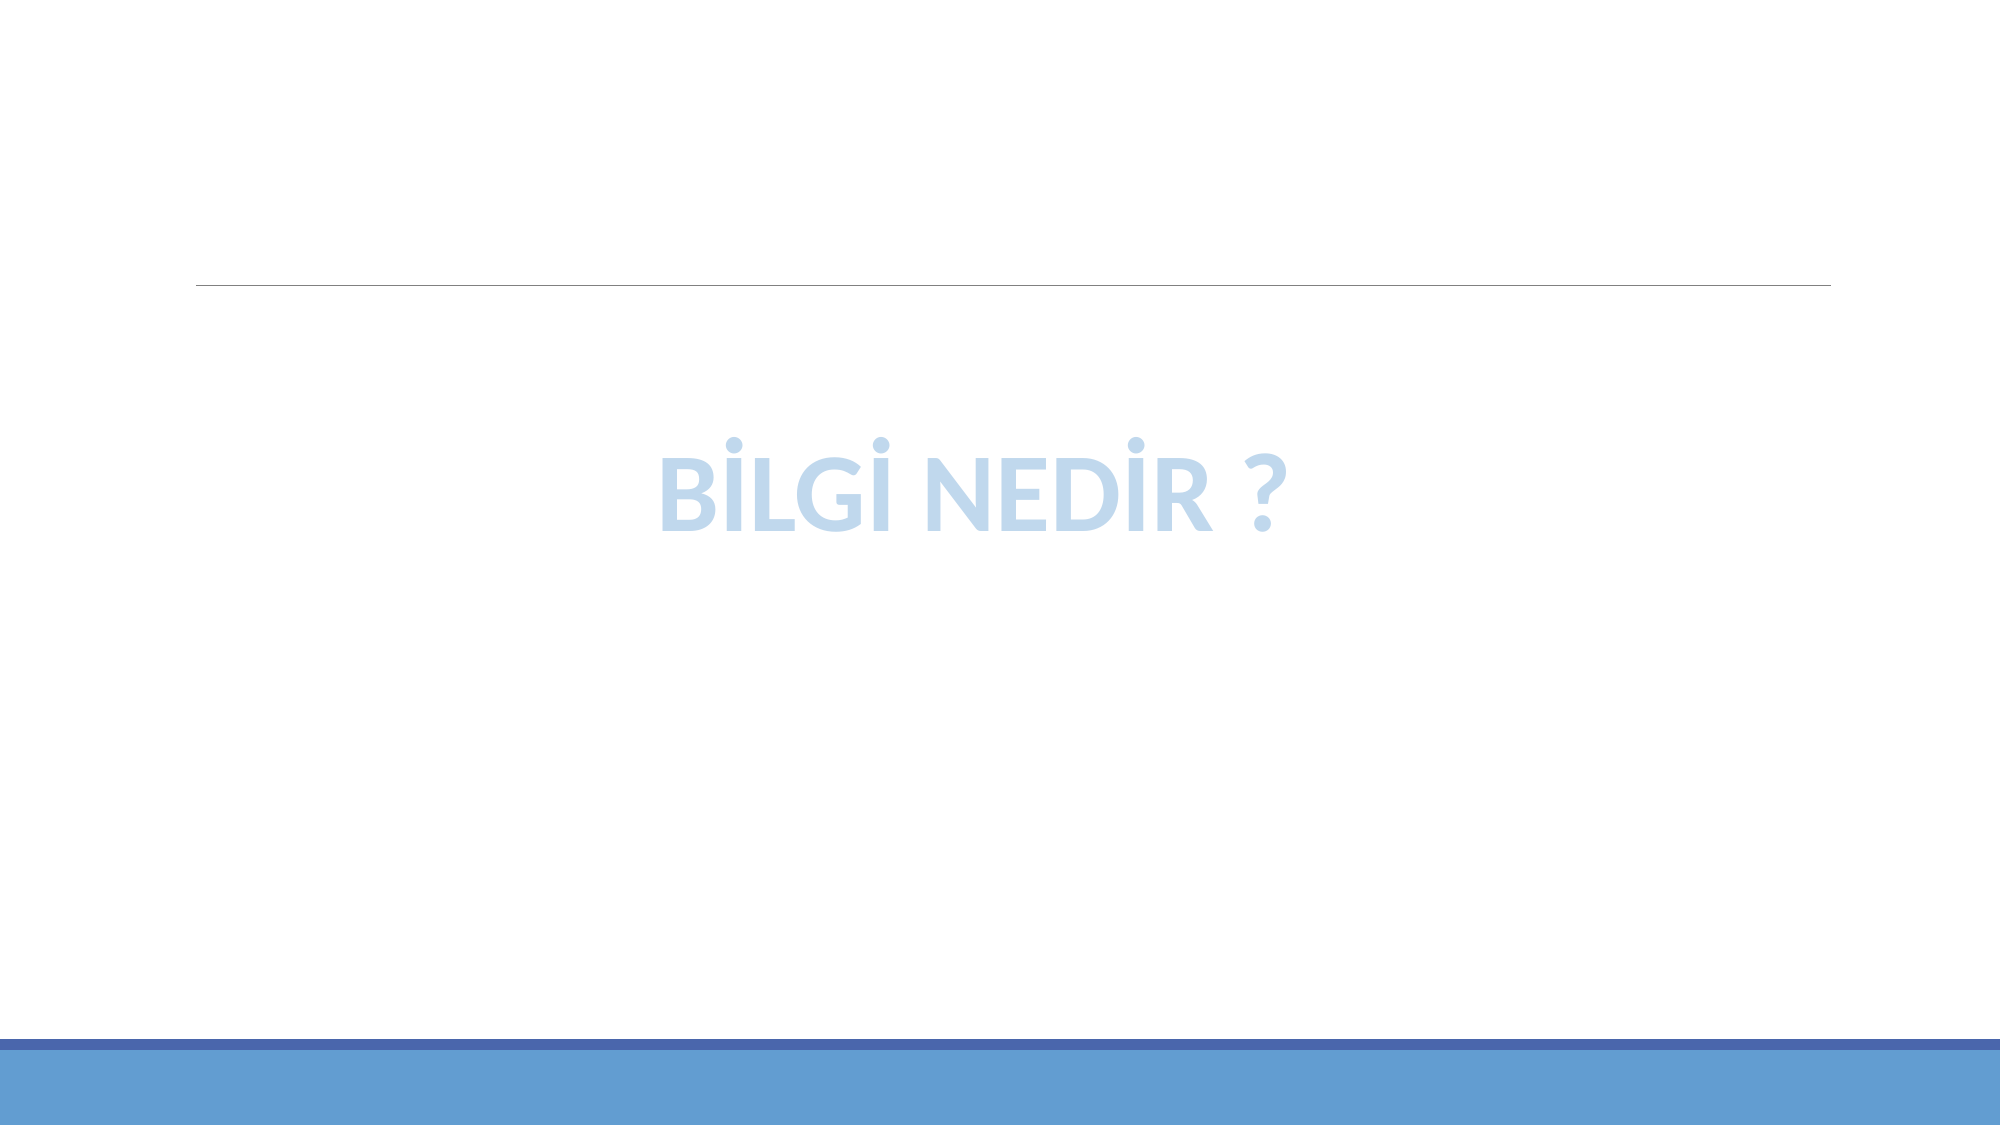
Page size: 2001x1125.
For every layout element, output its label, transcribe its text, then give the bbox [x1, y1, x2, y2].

text_box BİLGİ NEDİR ? [641, 410, 1308, 561]
